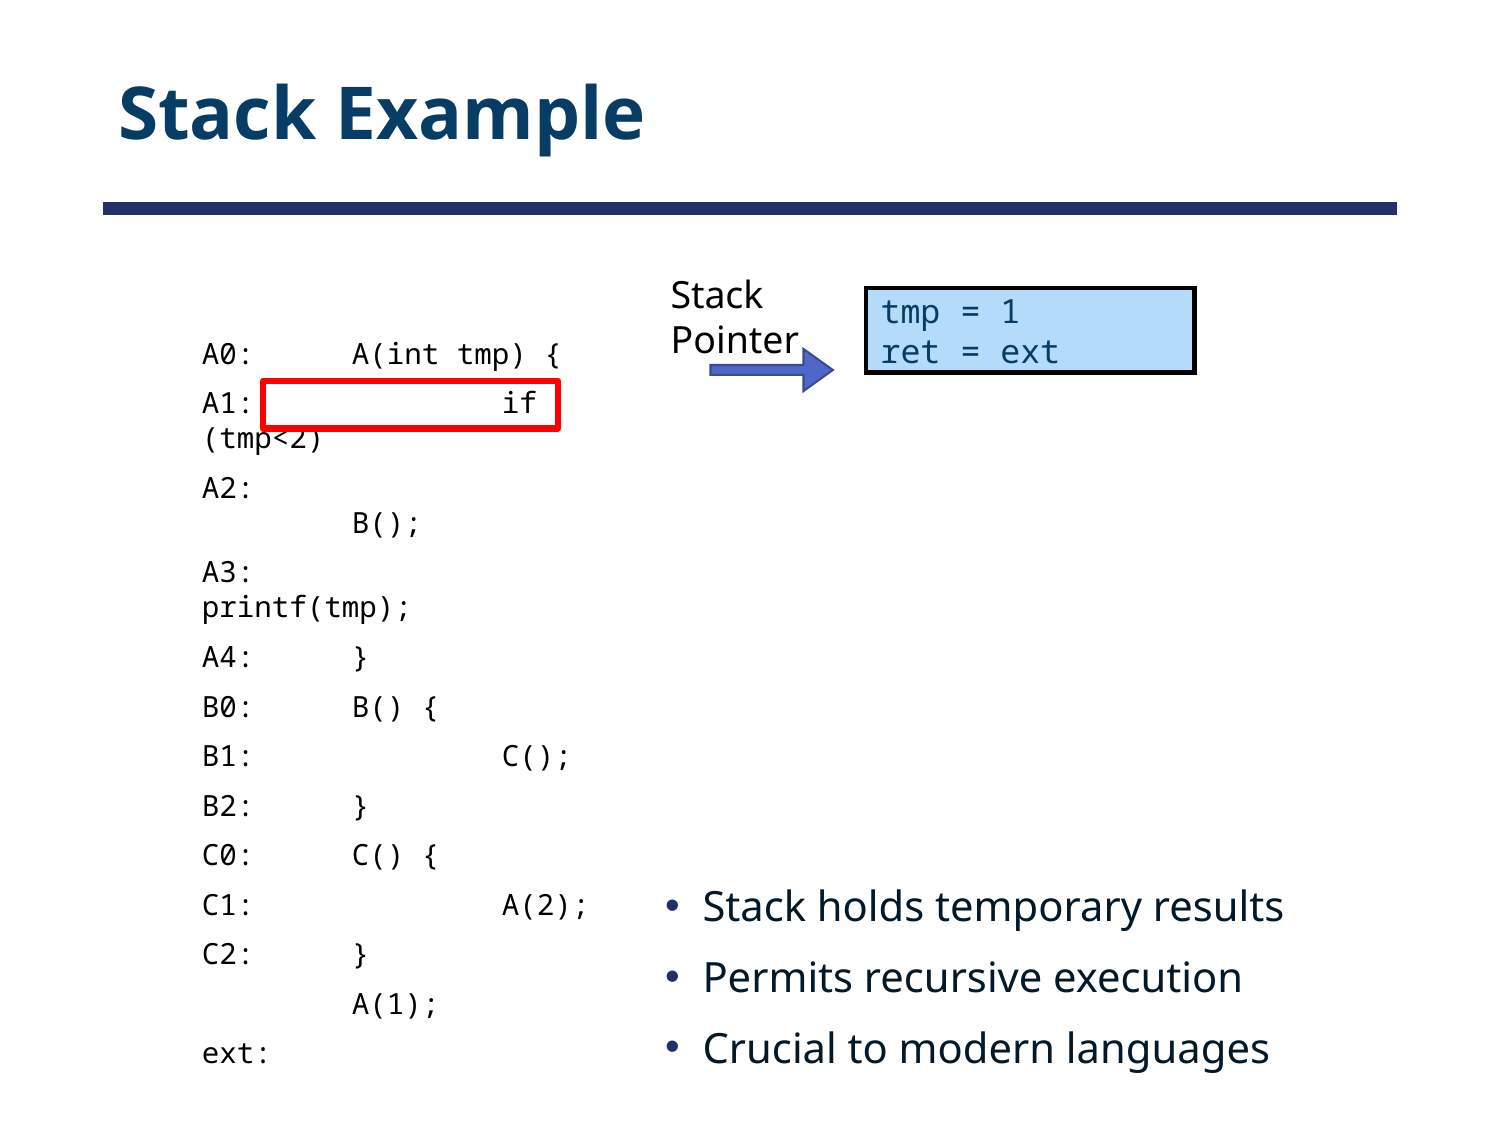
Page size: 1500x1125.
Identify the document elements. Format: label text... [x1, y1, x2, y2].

title Stack Example [103, 34, 1397, 197]
text_box tmp = 1 ret = ext [865, 287, 1196, 373]
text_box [667, 263, 833, 391]
text_box A0: A(int tmp) { A1: if (tmp<2) A2: B(); A3: printf(tmp); A4: } B0: B() { B1: C(); B2: } C0: C() { C1: A(2); C2: } A(1); ext: [187, 327, 634, 1077]
list Stack holds temporary results Permits recursive execution Crucial to modern languages [650, 872, 1397, 1091]
text_box [263, 380, 558, 429]
